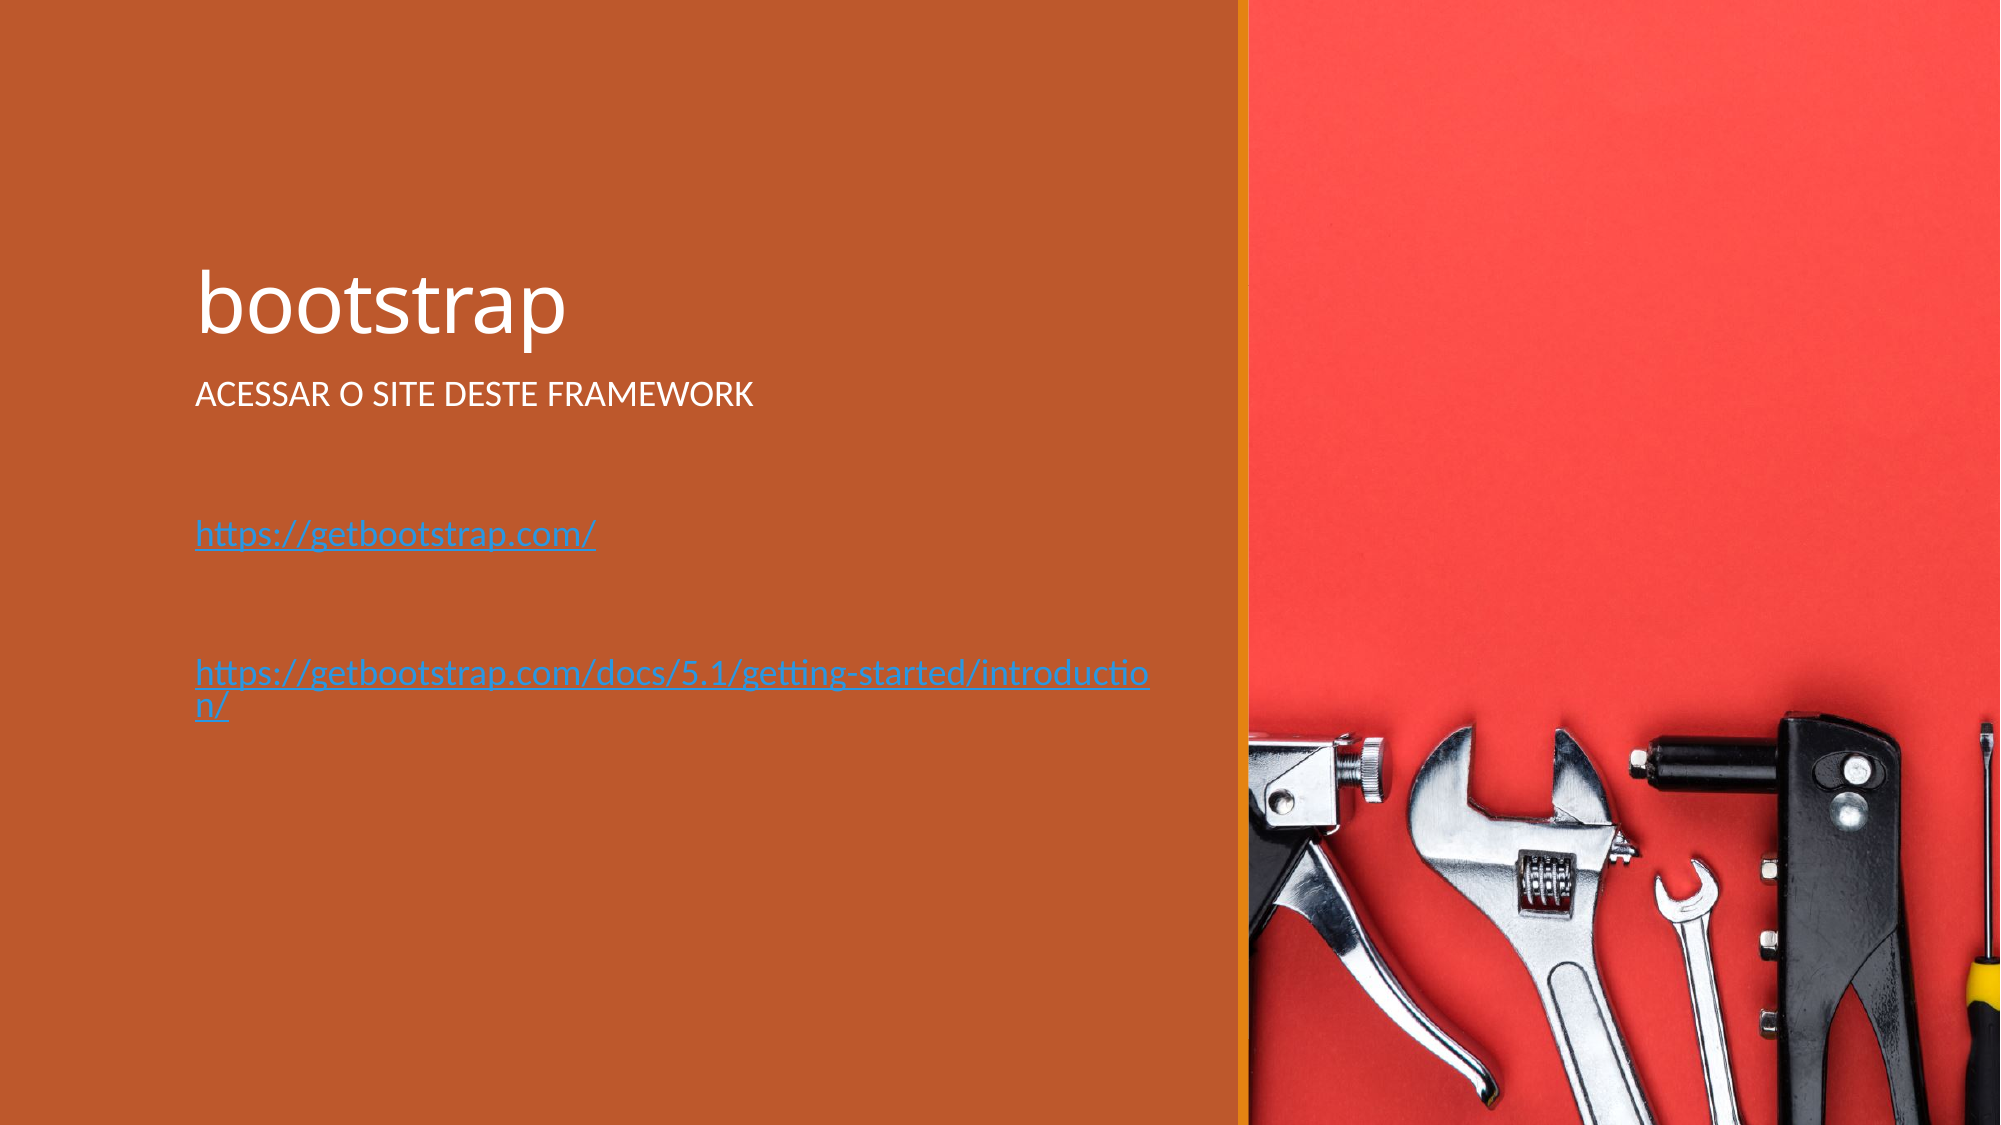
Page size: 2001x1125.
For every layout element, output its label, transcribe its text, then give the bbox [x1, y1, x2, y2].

text_box [0, 0, 1237, 1125]
picture [1248, 0, 2000, 1125]
title bootstrap [180, 84, 1161, 359]
list ACESSAR O SITE DESTE FRAMEWORK https://getbootstrap.com/ https://getbootstrap.com/docs/5.1/getting-started/introduction/ [180, 366, 1161, 966]
text_box [1237, 0, 1246, 1125]
